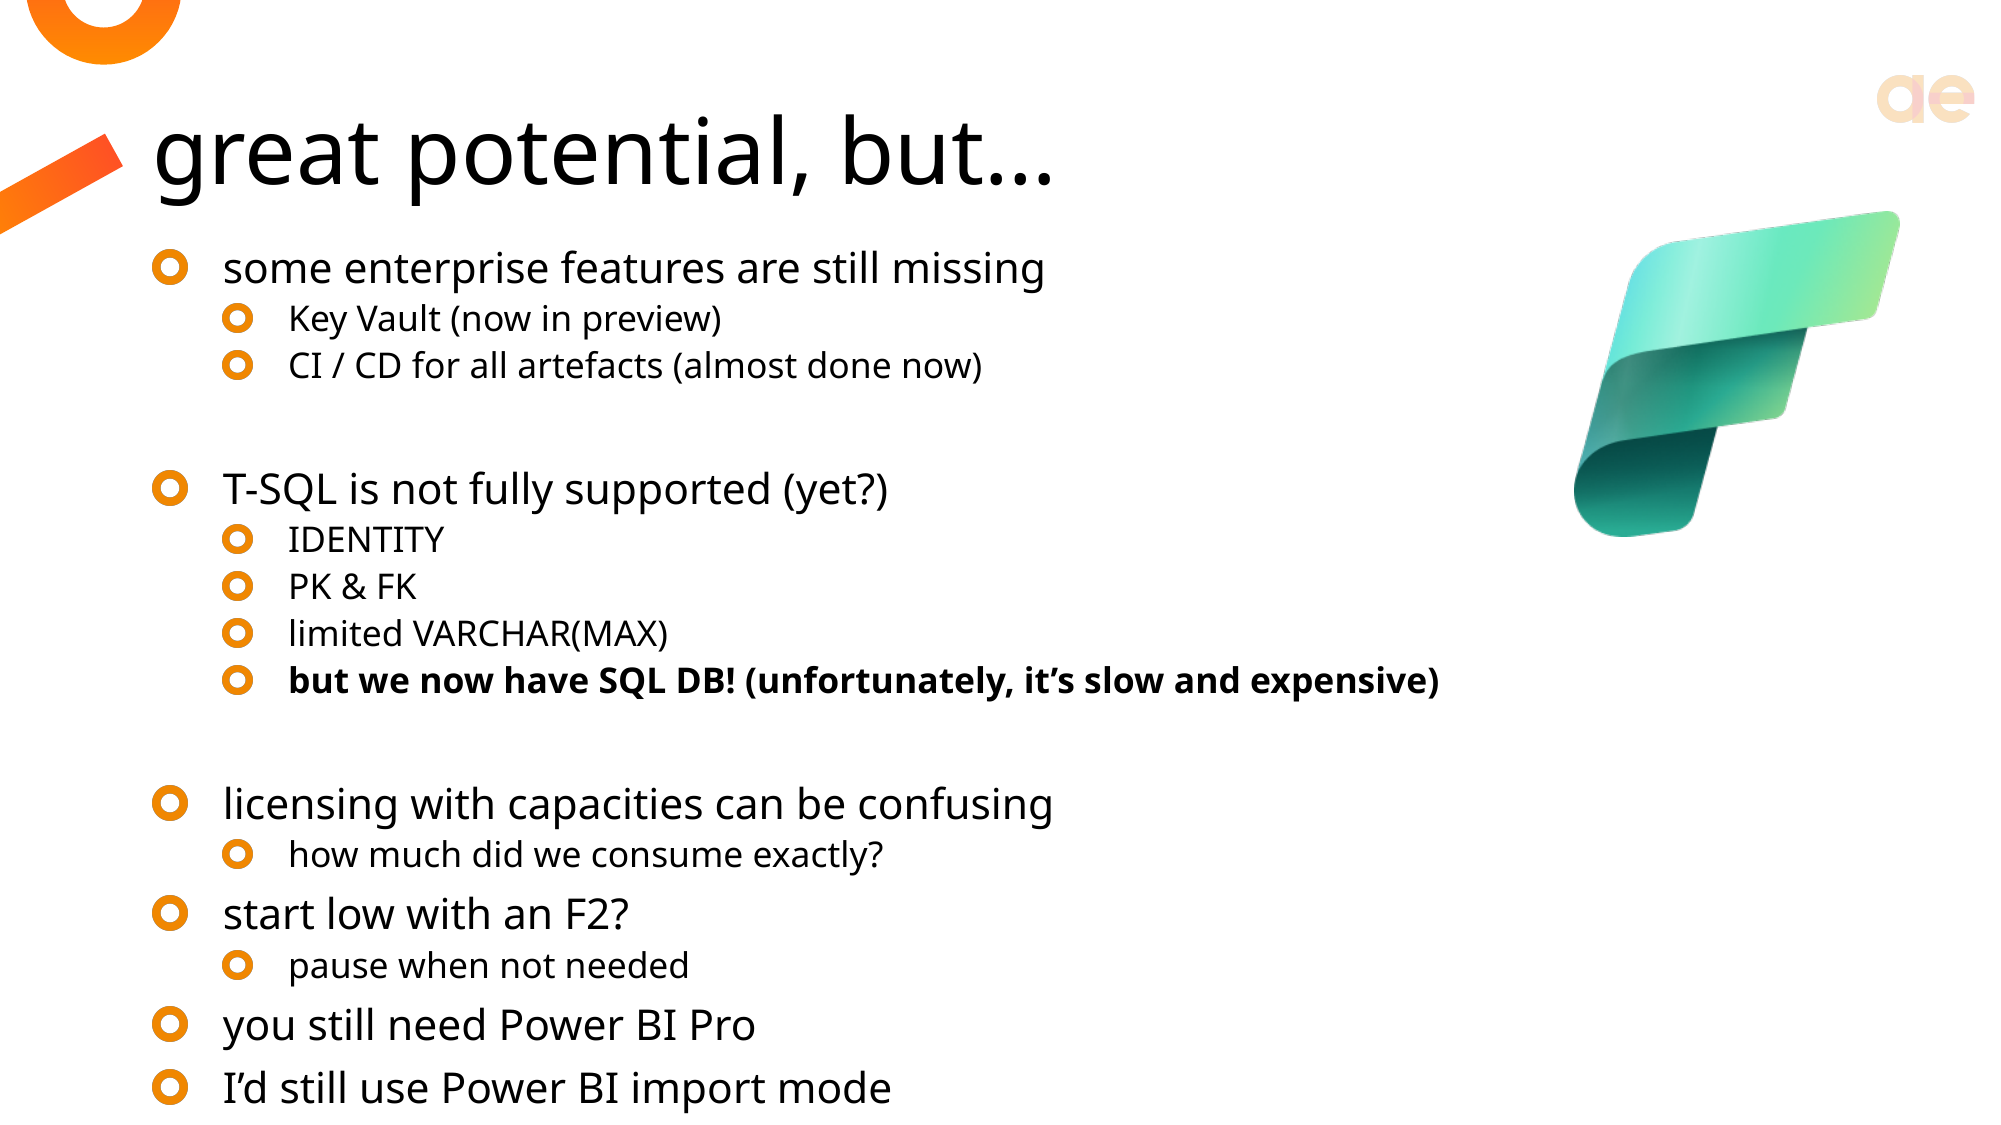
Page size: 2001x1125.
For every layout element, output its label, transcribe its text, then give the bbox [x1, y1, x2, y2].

picture [222, 303, 253, 333]
title great potential, but… [137, 79, 1863, 212]
picture [152, 785, 188, 821]
picture [222, 665, 253, 695]
picture [152, 470, 188, 506]
picture [222, 571, 253, 601]
picture [1574, 211, 1900, 537]
list some enterprise features are still missing Key Vault (now in preview) CI / CD for all artefacts (almost done now) T-SQL is not fully supported (yet?) IDENTITY PK & FK limited VARCHAR(MAX) but we now have SQL DB! (unfortunately, it’s slow and expensive) licensing with capacities can be confusing how much did we consume exactly? start low with an F2? pause when not needed you still need Power BI Pro I’d still use Power BI import mode [137, 238, 1863, 1125]
picture [222, 950, 253, 980]
picture [222, 524, 253, 554]
picture [152, 1069, 188, 1105]
picture [1877, 75, 1975, 123]
picture [152, 249, 188, 285]
picture [222, 618, 253, 648]
picture [222, 350, 253, 380]
picture [152, 895, 188, 931]
picture [152, 1006, 188, 1042]
picture [222, 839, 253, 869]
